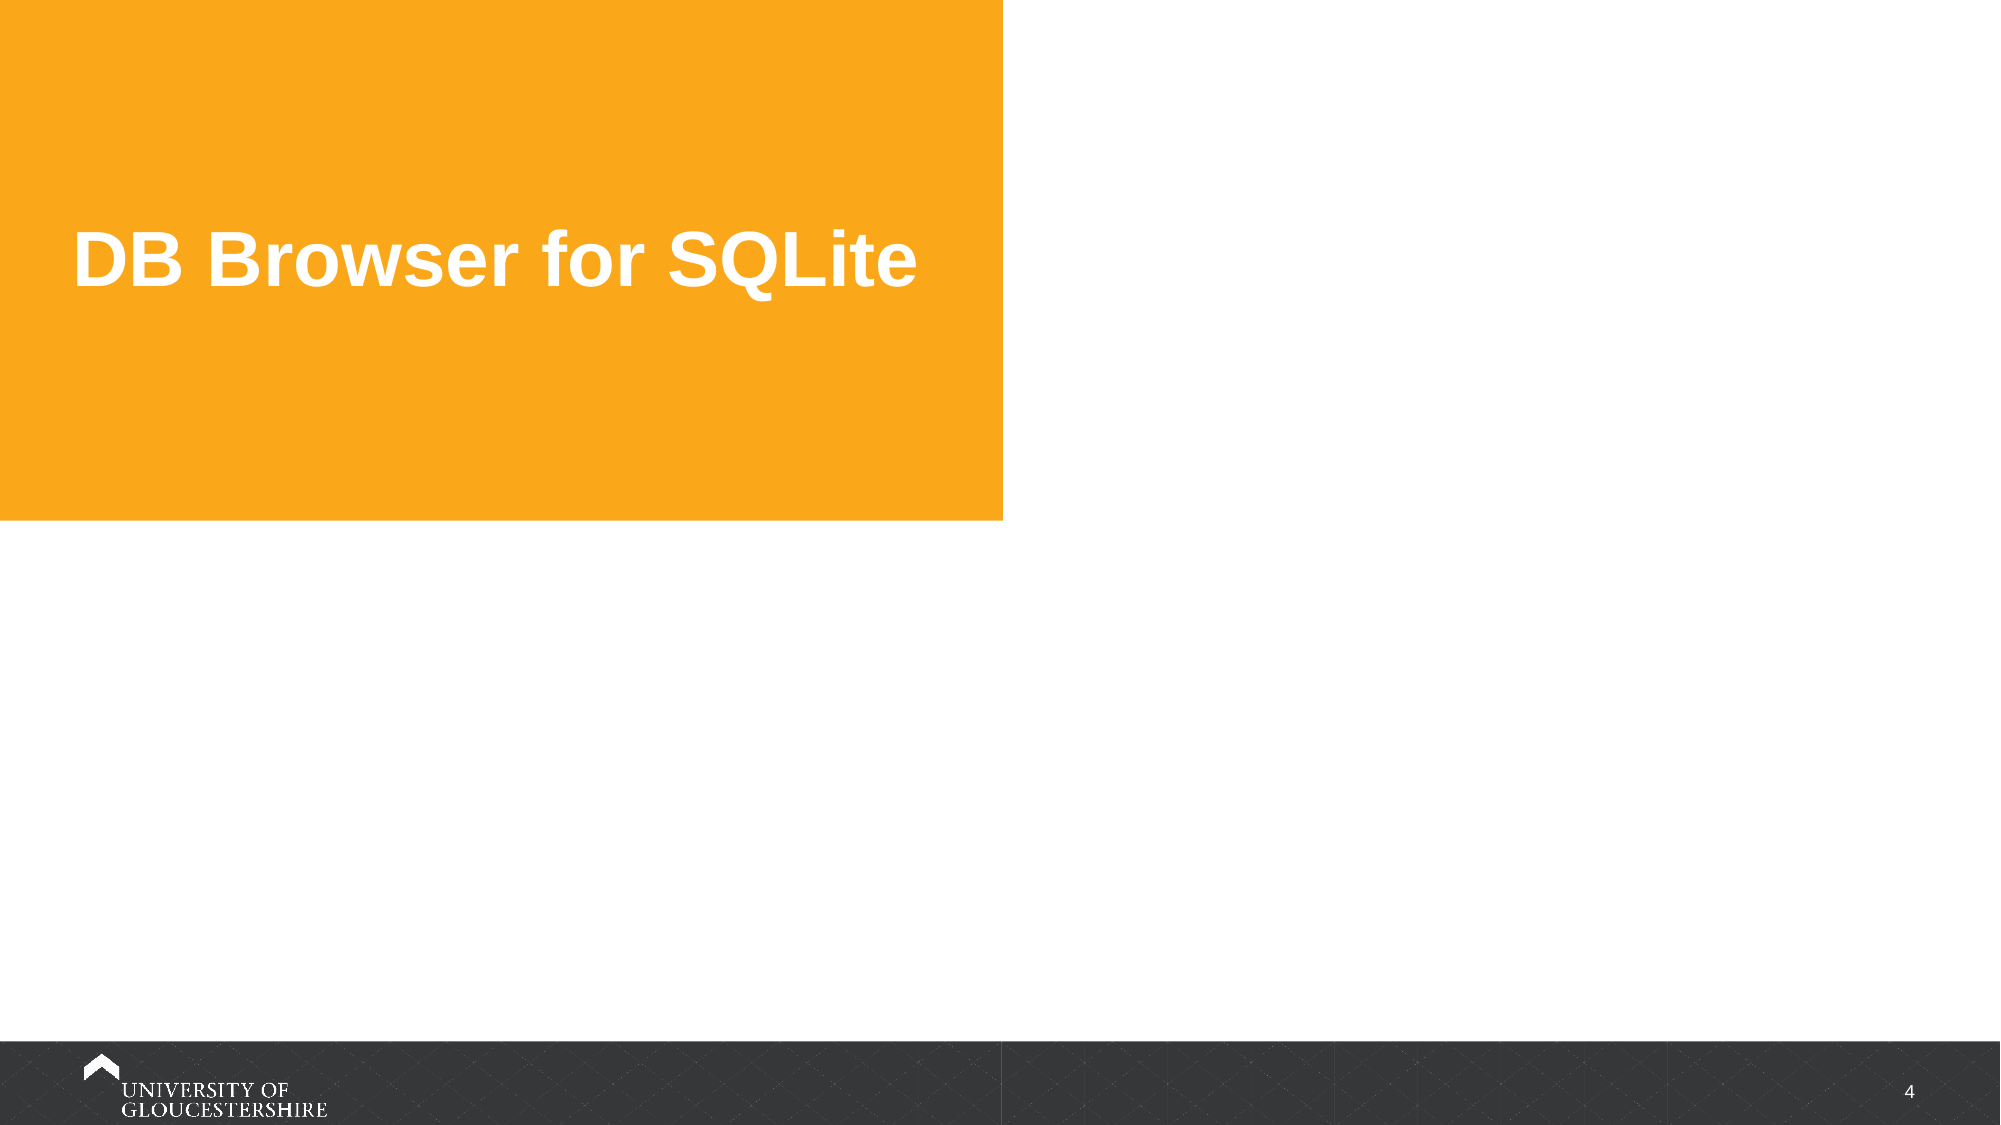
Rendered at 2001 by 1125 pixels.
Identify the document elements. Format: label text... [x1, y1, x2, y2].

picture [0, 1041, 2001, 1125]
title DB Browser for SQLite [46, 208, 946, 327]
